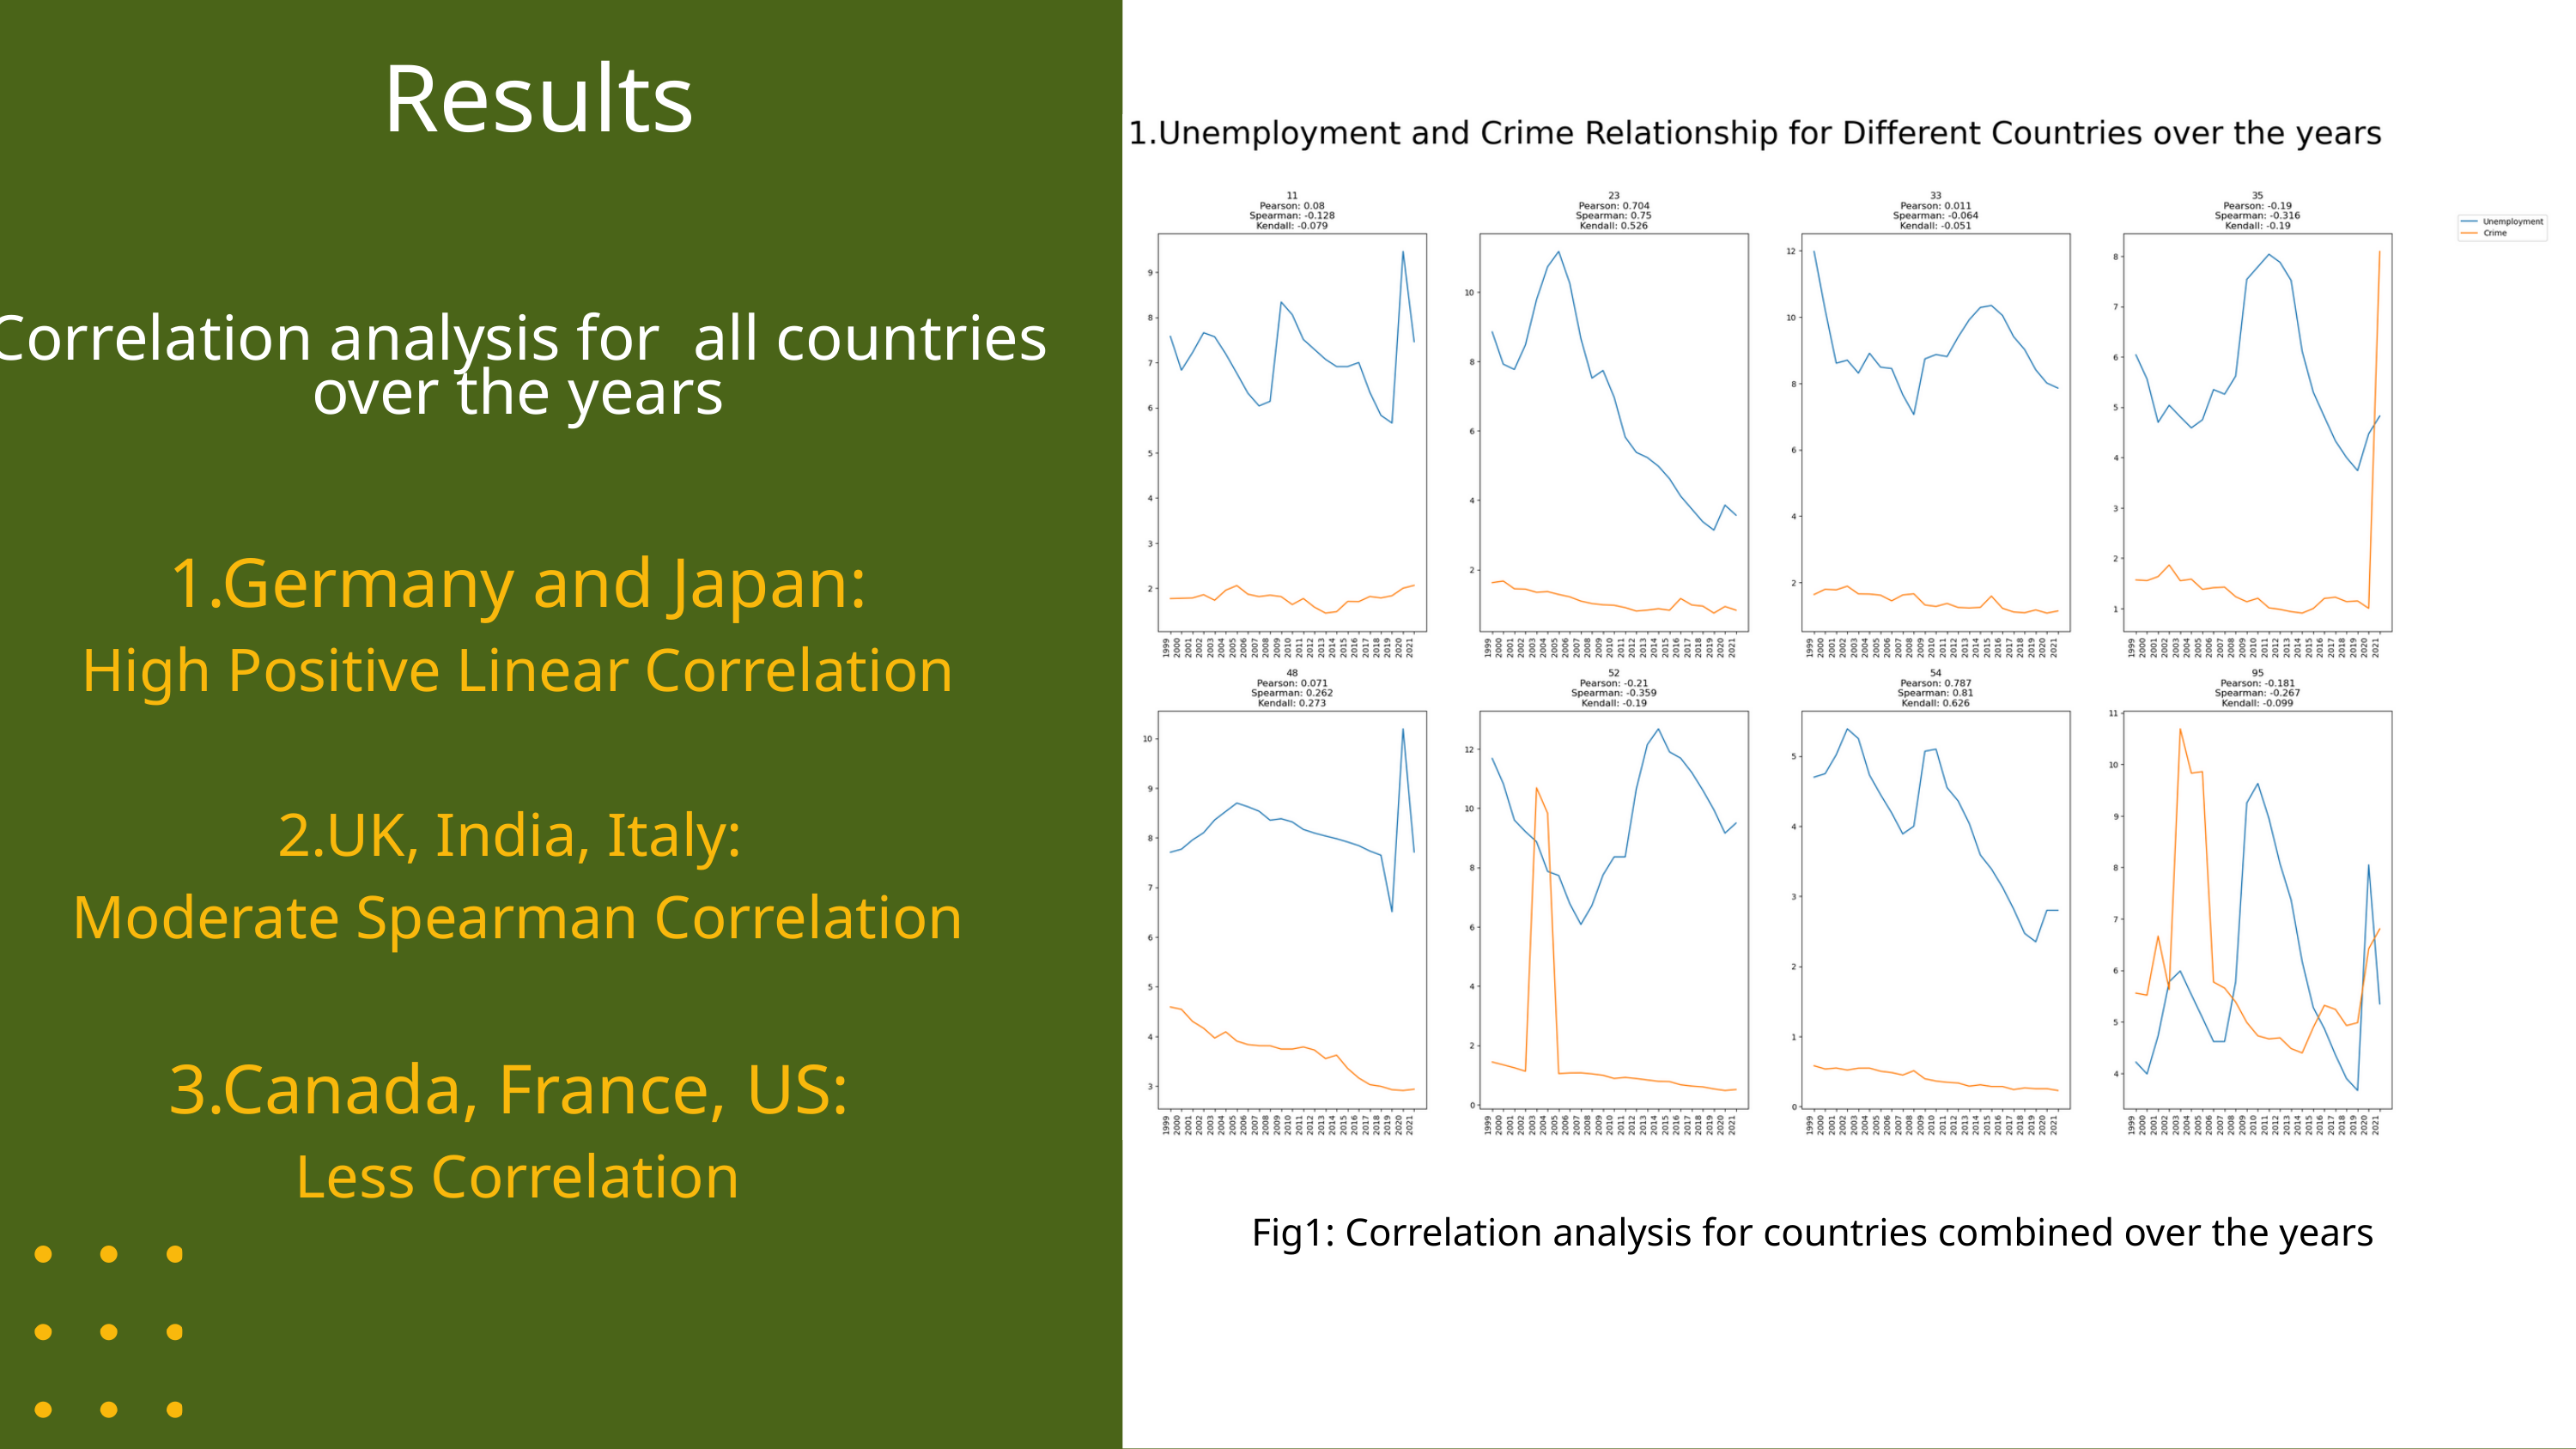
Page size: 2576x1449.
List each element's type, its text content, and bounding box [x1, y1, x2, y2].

text_box [1122, 114, 2553, 1140]
text_box Fig1: Correlation analysis for countries combined over the years [1134, 1201, 2492, 1254]
text_box 1.Germany and Japan: High Positive Linear Correlation 2.UK, India, Italy: Moderate Spearman Correlation 3.Canada, France, US: Less Correlation [0, 448, 1036, 1365]
text_box Correlation analysis for all countries over the years [0, 318, 1052, 427]
text_box [1122, 0, 2576, 1449]
text_box Results [371, 20, 706, 150]
text_box [0, 1365, 183, 1449]
